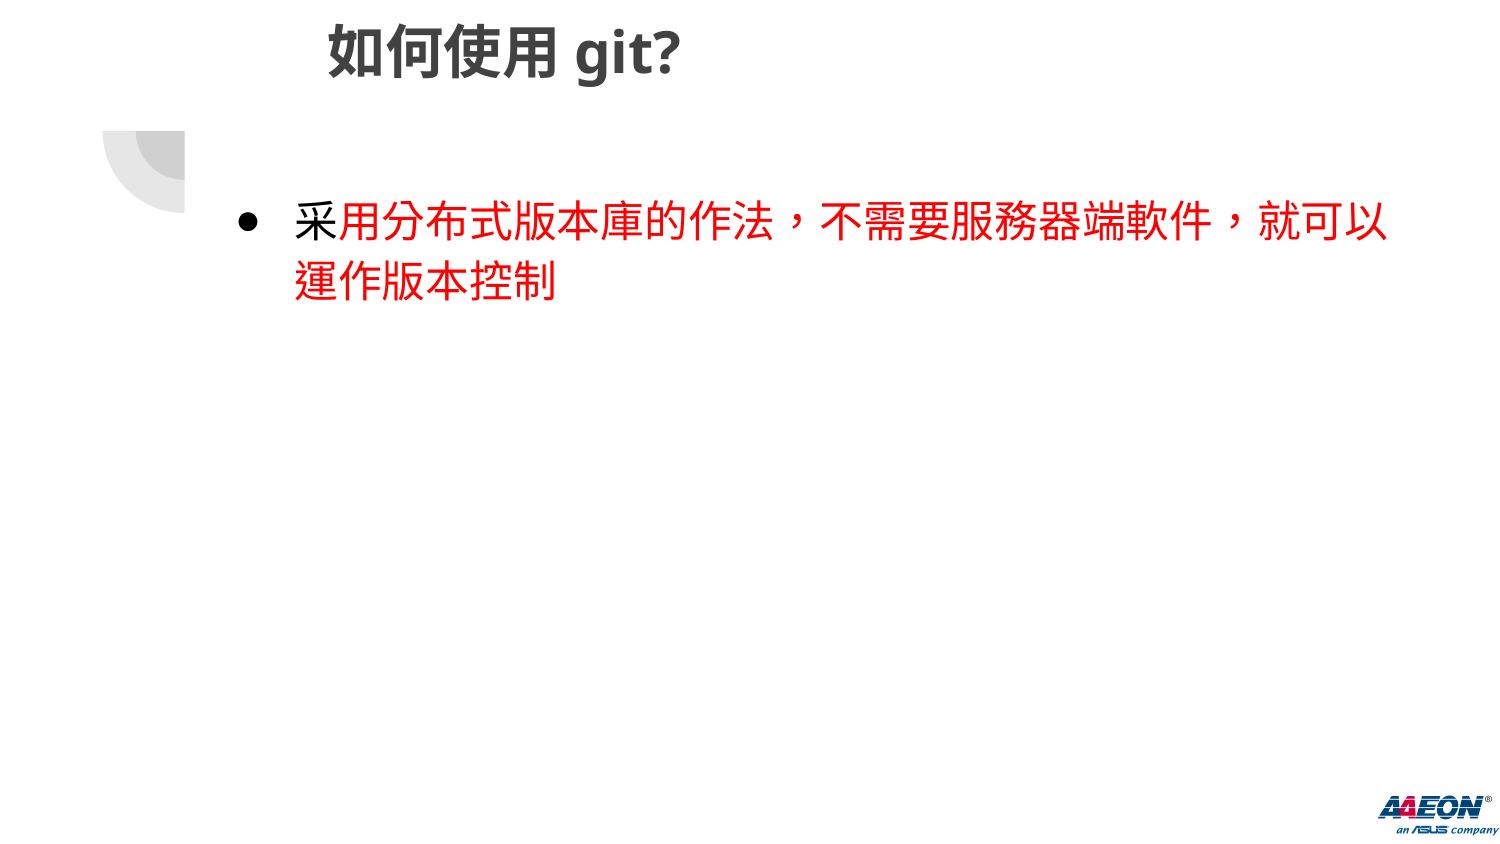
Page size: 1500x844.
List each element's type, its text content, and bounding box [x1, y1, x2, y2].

title 如何使用git? [312, 0, 1500, 157]
list 采用分布式版本庫的作法，不需要服務器端軟件，就可以運作版本控制 [204, 170, 1436, 573]
picture [1376, 794, 1500, 836]
